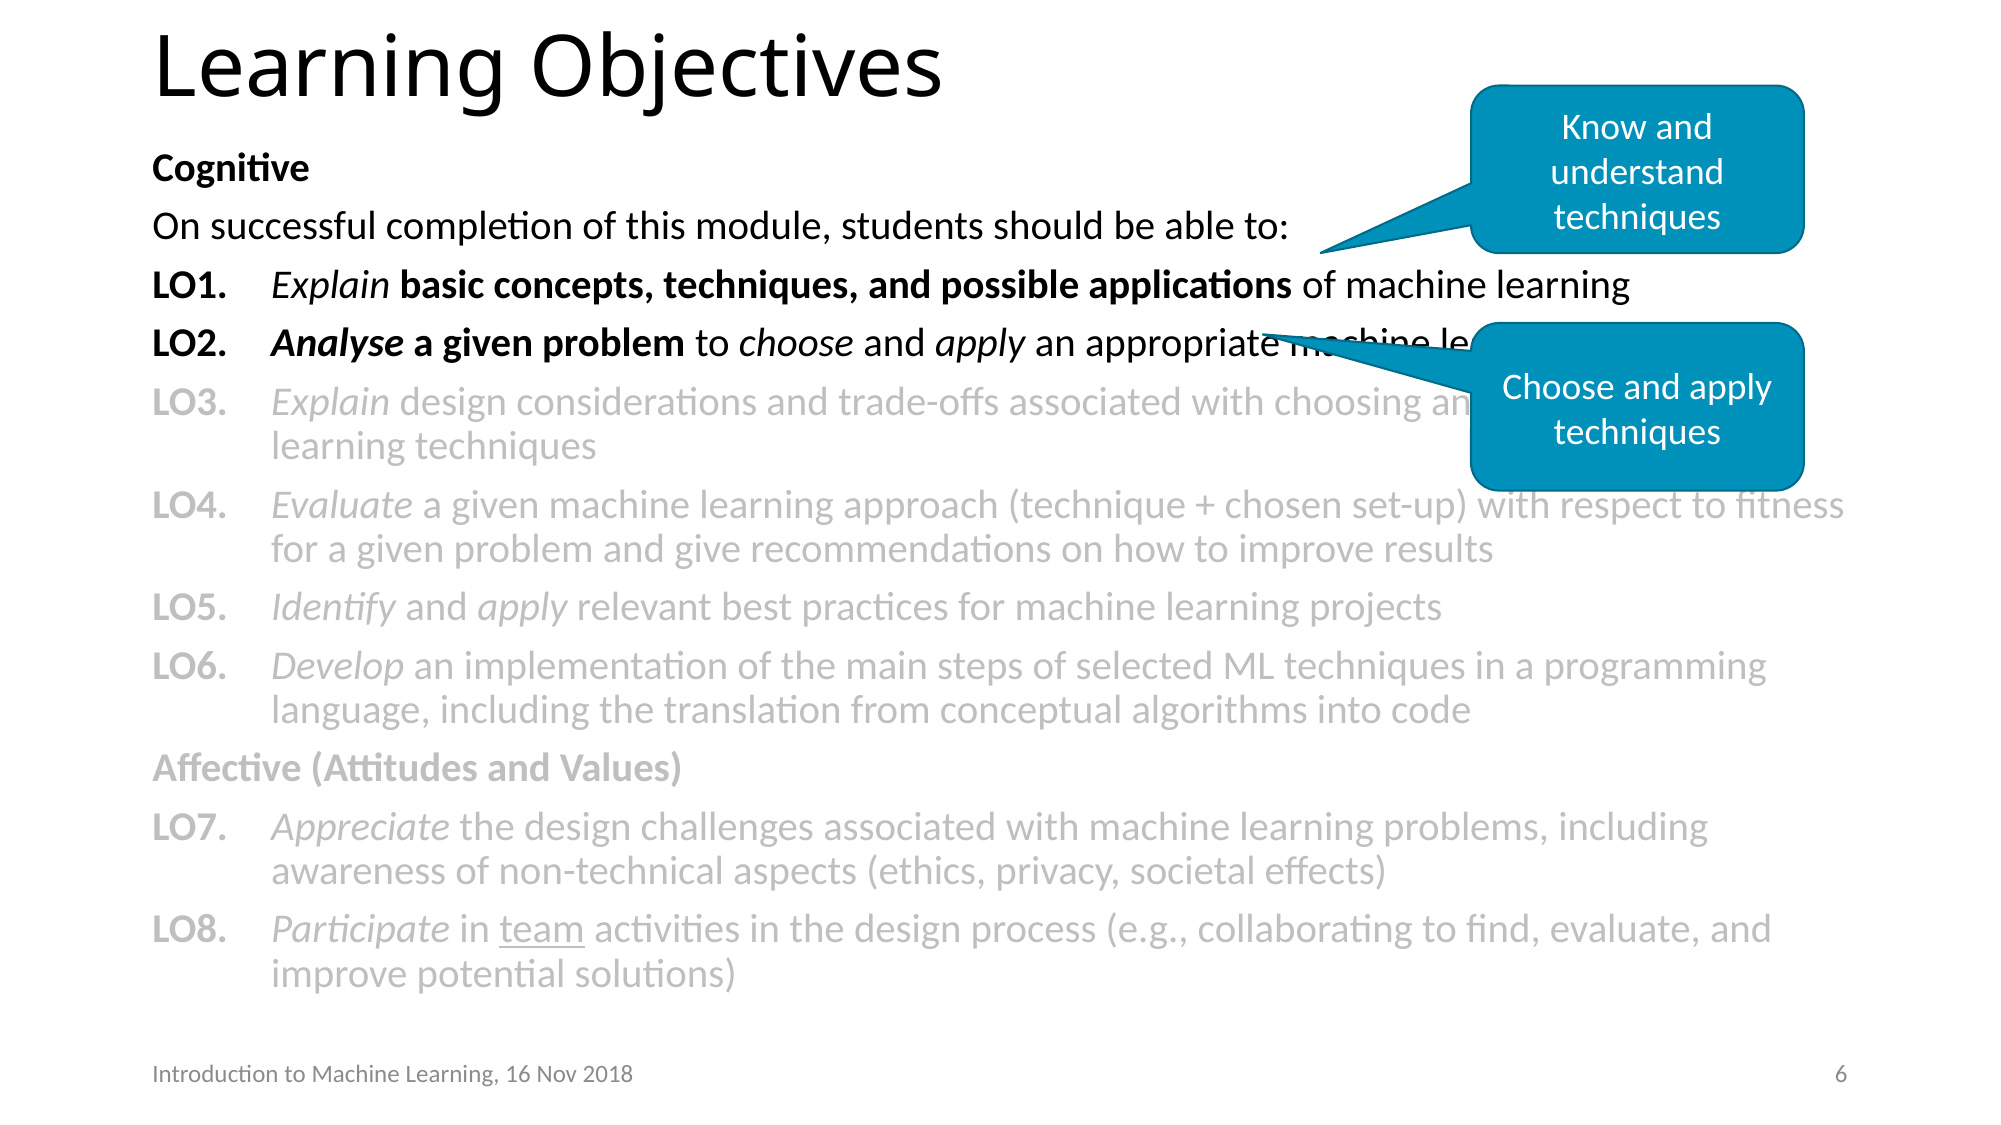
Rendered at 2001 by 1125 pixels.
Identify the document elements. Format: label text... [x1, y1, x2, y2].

text_box Know and understand techniques [1319, 84, 1805, 255]
text_box Choose and apply techniques [1262, 321, 1805, 492]
title Learning Objectives [137, 15, 1863, 124]
slide_number 6 [1412, 1042, 1863, 1103]
footer Introduction to Machine Learning, 16 Nov 2018 [137, 1042, 813, 1103]
list Cognitive On successful completion of this module, students should be able to: LO1. Explain basic concepts, techniques, and possible applications of machine learning LO2. Analyse a given problem to choose and apply an appropriate machine learning technique LO3. Explain design considerations and trade-offs associated with choosing and applying machine learning techniques LO4. Evaluate a given machine learning approach (technique + chosen set-up) with respect to fitness for a given problem and give recommendations on how to improve results LO5. Identify and apply relevant best practices for machine learning projects LO6. Develop an implementation of the main steps of selected ML techniques in a programming language, including the translation from conceptual algorithms into code Affective (Attitudes and Values) LO7. Appreciate the design challenges associated with machine learning problems, including awareness of non-technical aspects (ethics, privacy, societal effects) LO8. Participate in team activities in the design process (e.g., collaborating to find, evaluate, and improve potential solutions) [137, 138, 1863, 1014]
